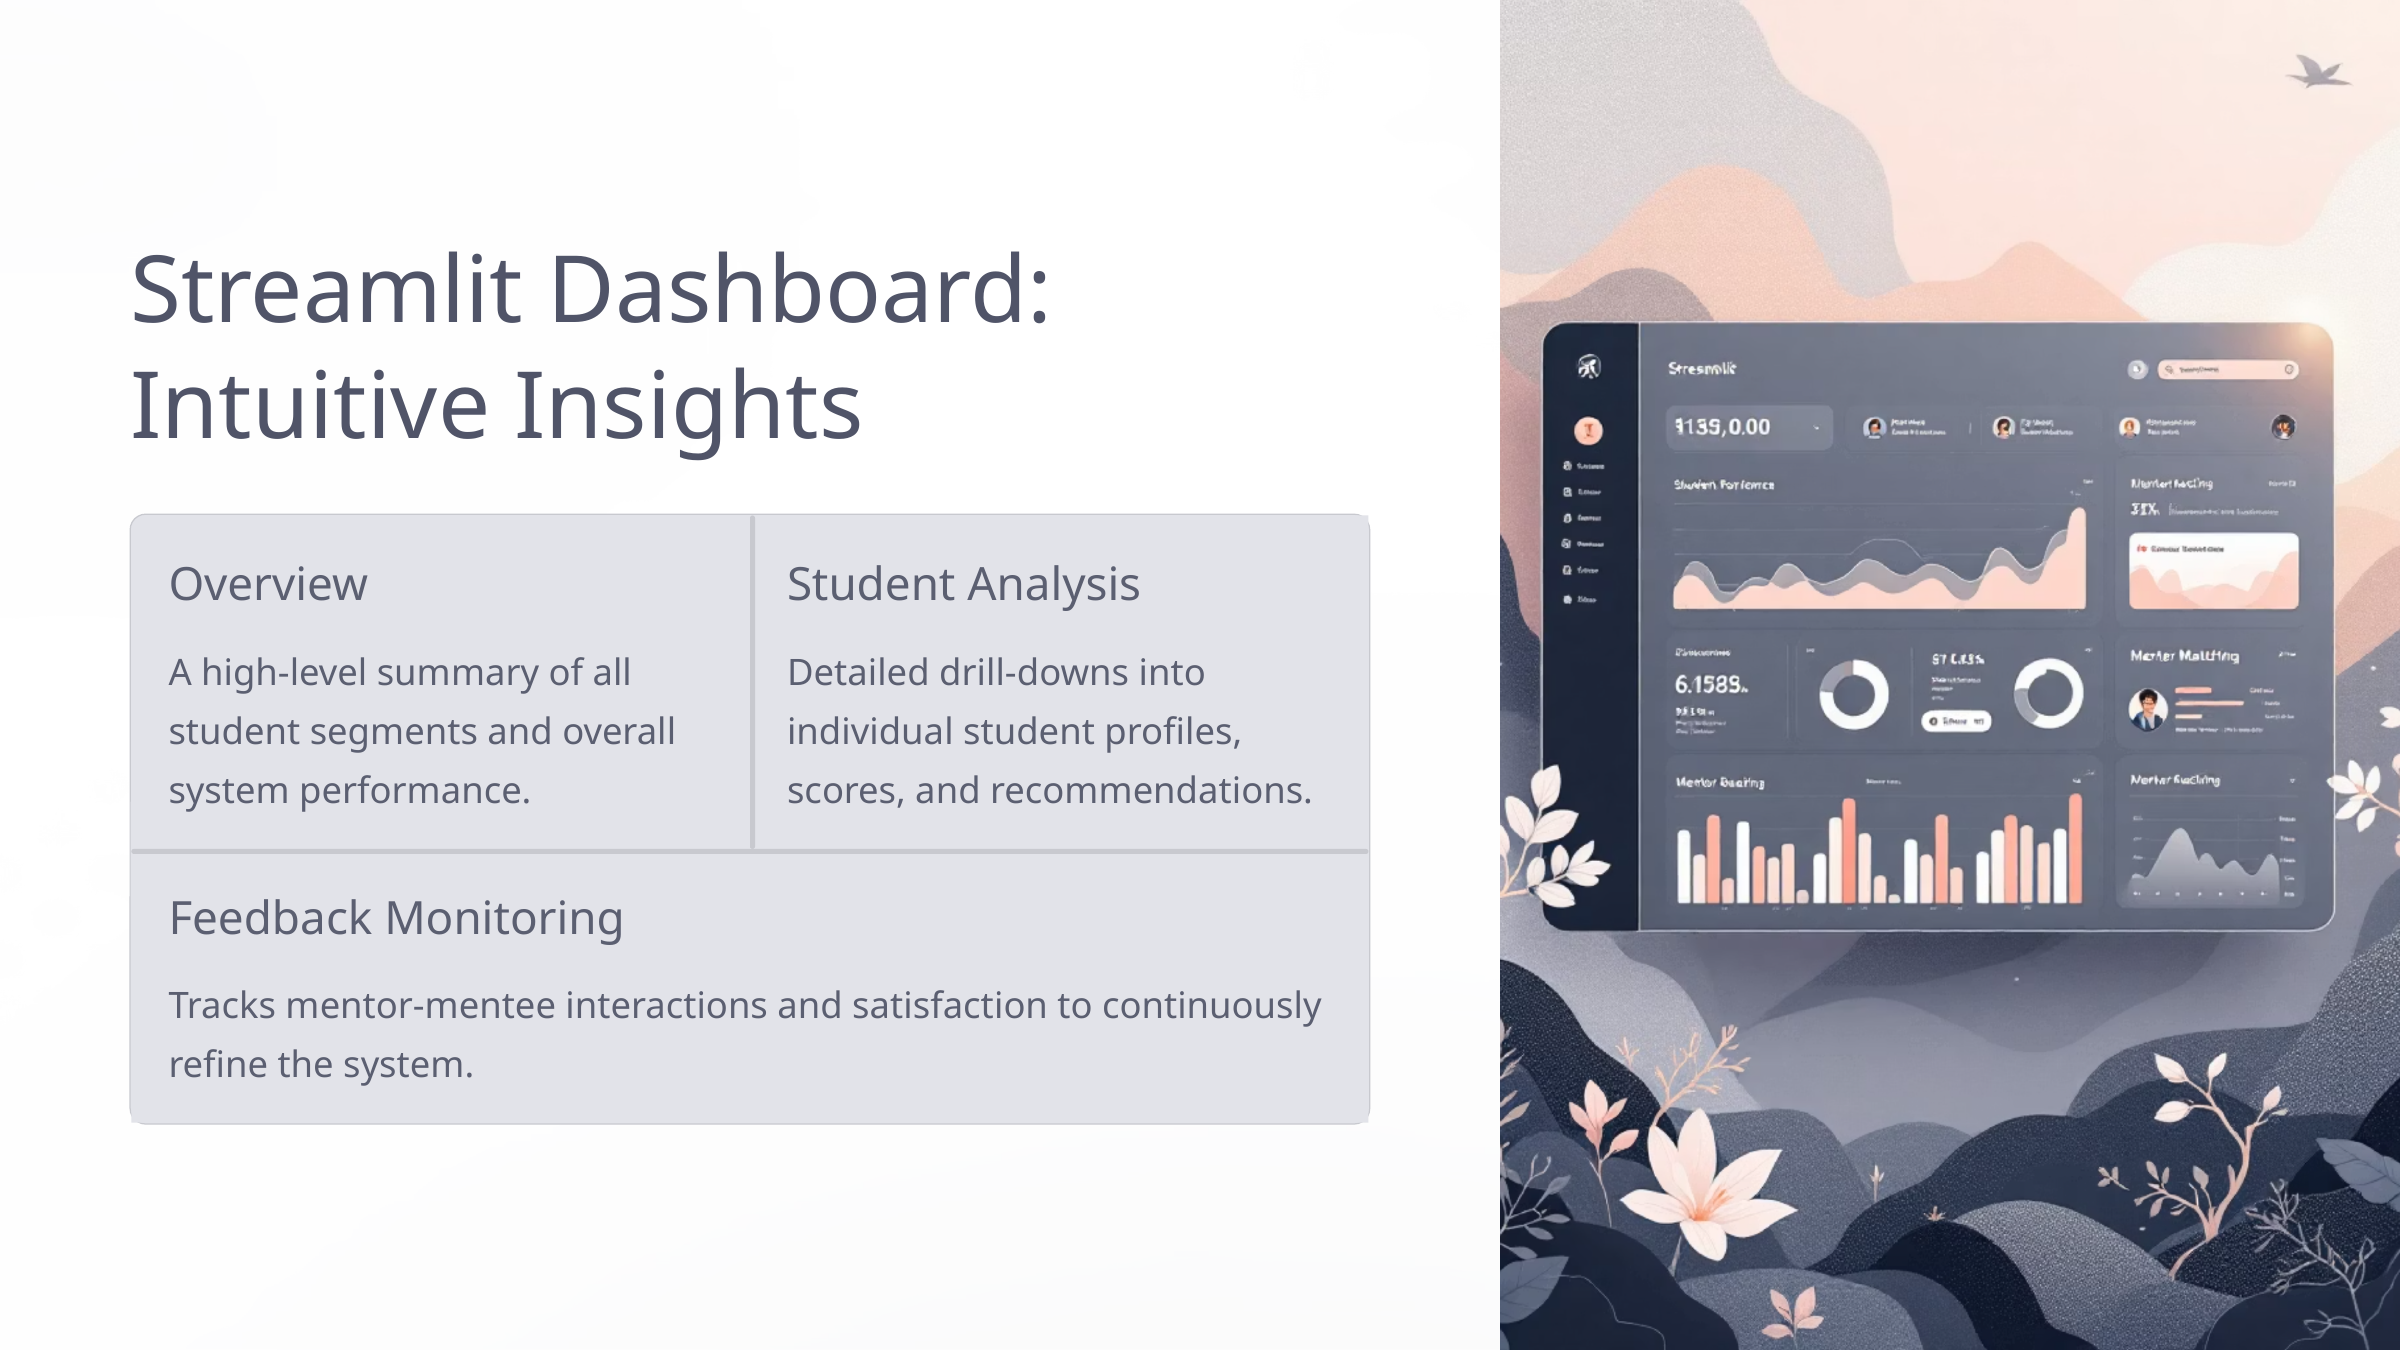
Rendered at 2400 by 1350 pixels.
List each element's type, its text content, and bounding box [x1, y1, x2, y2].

text_box [131, 515, 749, 848]
text_box [131, 848, 1369, 854]
text_box Tracks mentor-mentee interactions and satisfaction to continuously refine the system. [168, 966, 1332, 1086]
text_box Streamlit Dashboard: Intuitive Insights [130, 225, 1370, 459]
text_box Feedback Monitoring [168, 886, 636, 945]
text_box A high-level summary of all student segments and overall system performance. [168, 633, 713, 812]
text_box [130, 514, 1359, 1114]
text_box [131, 853, 1369, 1123]
text_box [754, 515, 1369, 848]
text_box Overview [168, 552, 634, 611]
picture [1499, 0, 2400, 1350]
text_box [750, 515, 756, 848]
text_box Student Analysis [787, 552, 1253, 611]
text_box Detailed drill-downs into individual student profiles, scores, and recommendations. [787, 633, 1332, 812]
